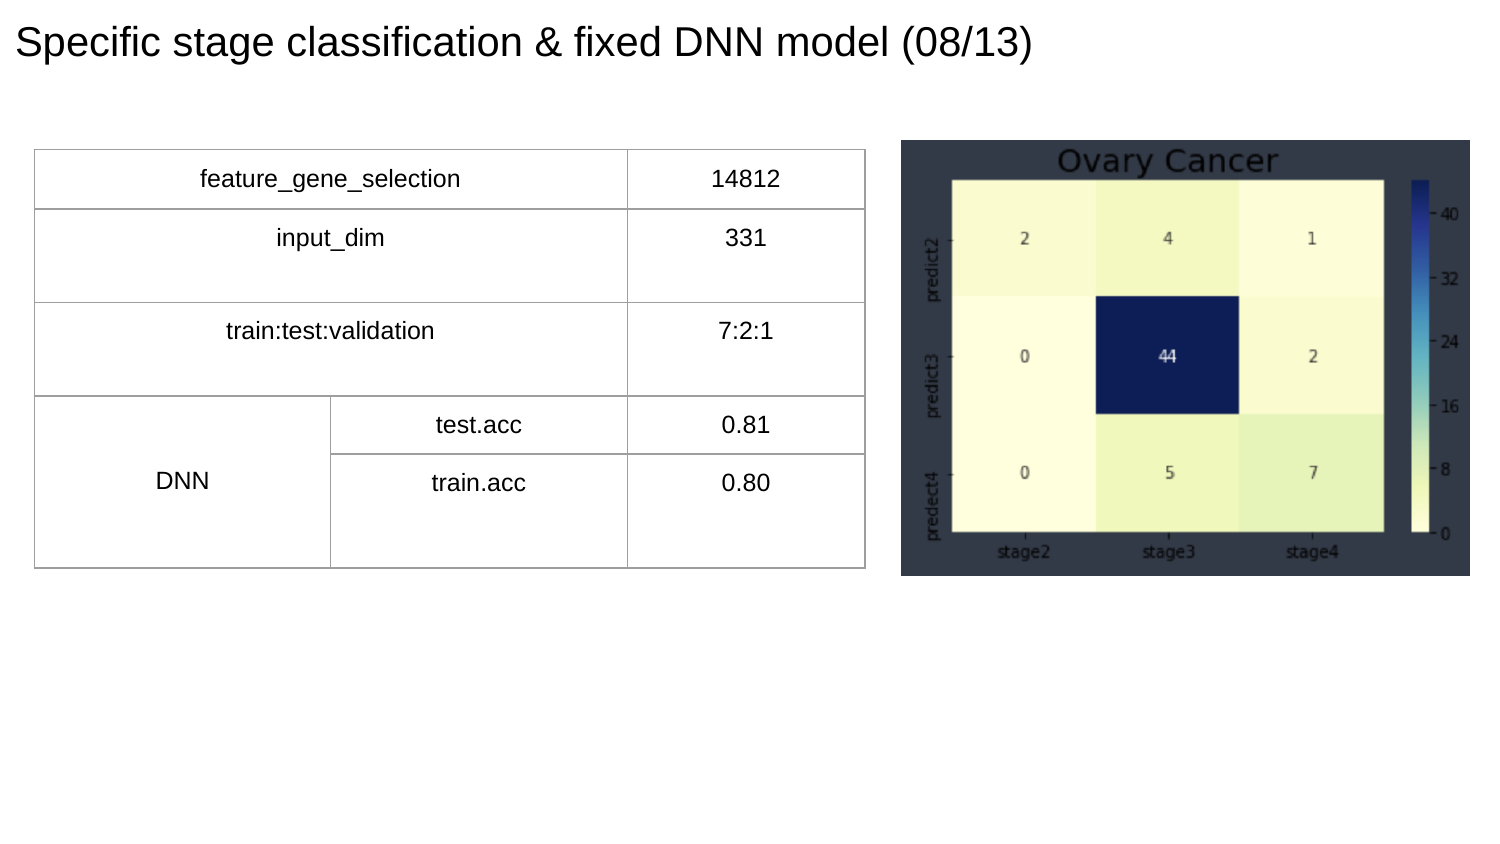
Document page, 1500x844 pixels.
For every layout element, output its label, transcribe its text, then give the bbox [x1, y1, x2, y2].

table_header feature_gene_selection [35, 150, 627, 208]
table_header 0.81 [628, 397, 864, 453]
table_cell 0.80 [628, 455, 864, 567]
table_header 14812 [628, 150, 864, 208]
text_box Specific stage classification & fixed DNN model (08/13) [0, 0, 1407, 90]
table_header DNN [35, 397, 330, 567]
table_header test.acc [331, 397, 627, 453]
picture [901, 140, 1470, 576]
table_cell 331 [628, 210, 864, 302]
table_cell train.acc [331, 455, 627, 567]
table_cell train:test:validation [35, 303, 627, 395]
table_cell input_dim [35, 210, 627, 302]
table_cell 7:2:1 [628, 303, 864, 395]
